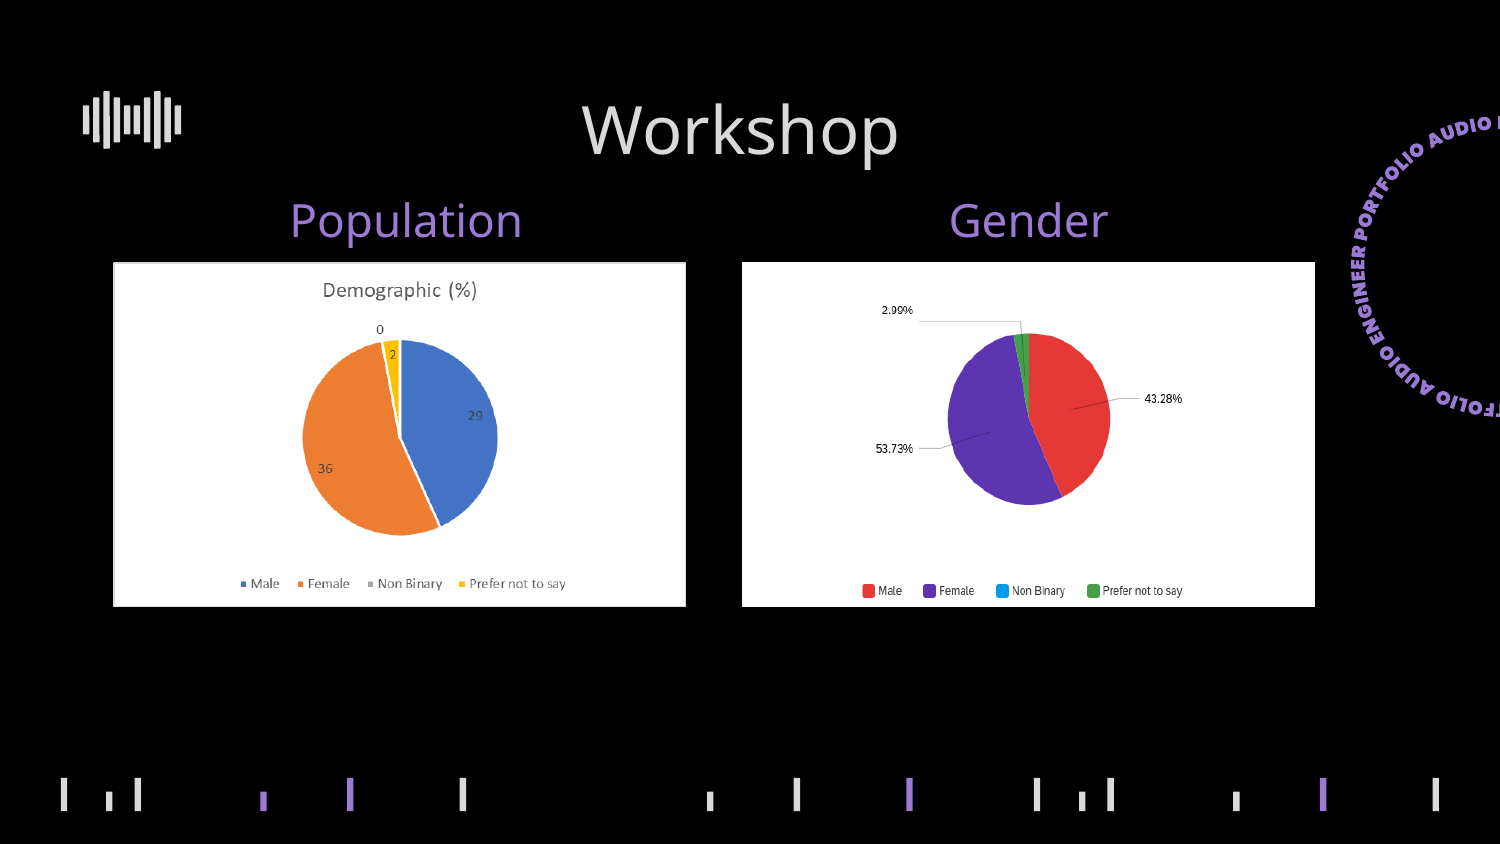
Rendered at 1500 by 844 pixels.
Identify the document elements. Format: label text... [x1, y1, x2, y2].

title Population [165, 176, 648, 261]
title Gender [787, 176, 1270, 252]
picture [742, 262, 1315, 607]
picture [113, 262, 686, 607]
title Workshop [118, 72, 1382, 167]
